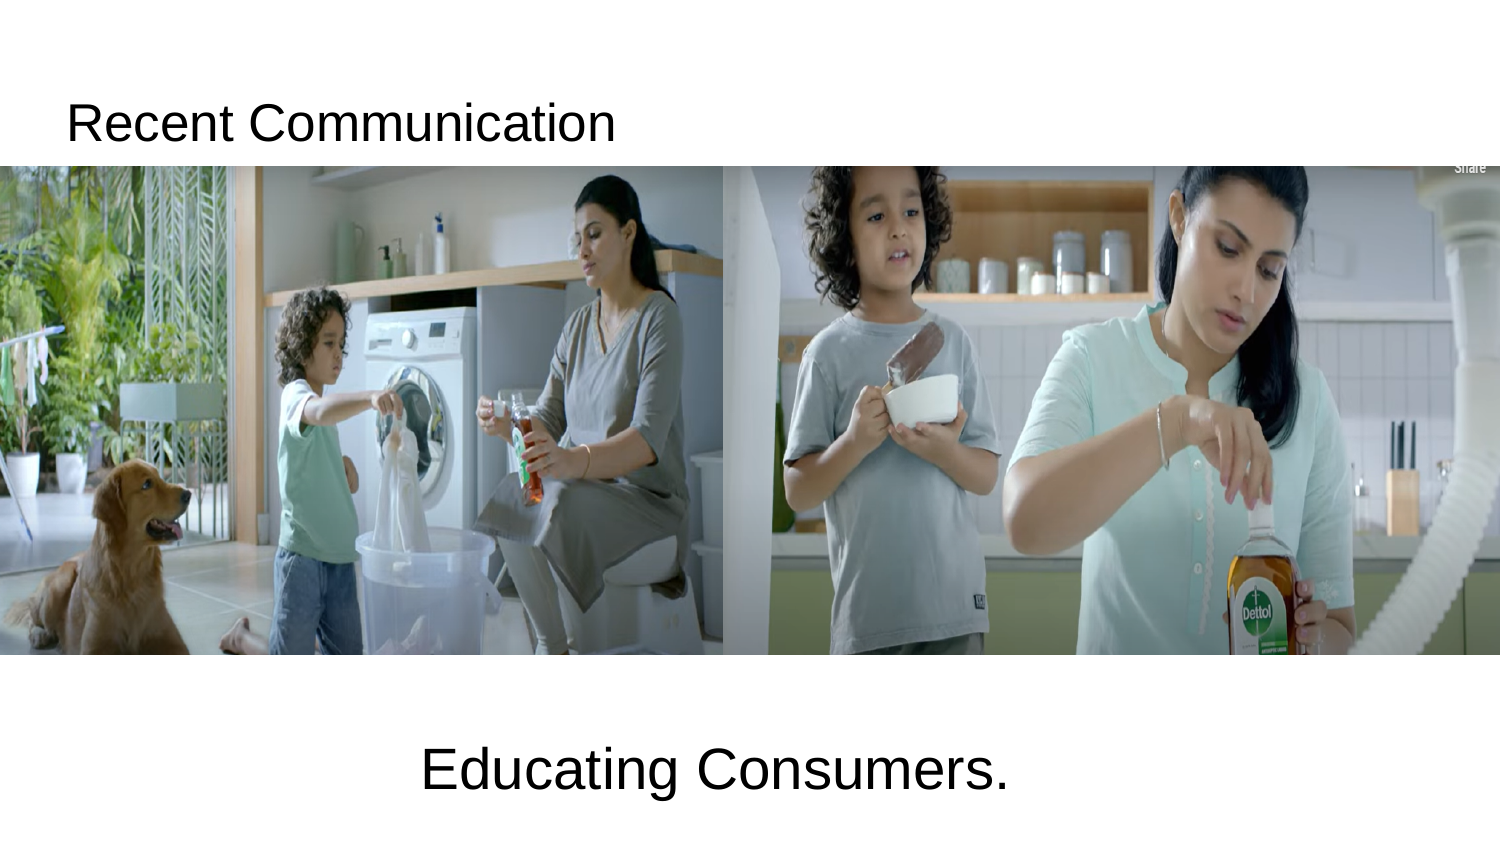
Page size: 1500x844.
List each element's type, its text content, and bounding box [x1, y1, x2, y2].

picture [0, 166, 1500, 656]
text_box Educating Consumers. [405, 716, 1183, 811]
title Recent Communication [51, 72, 1449, 165]
